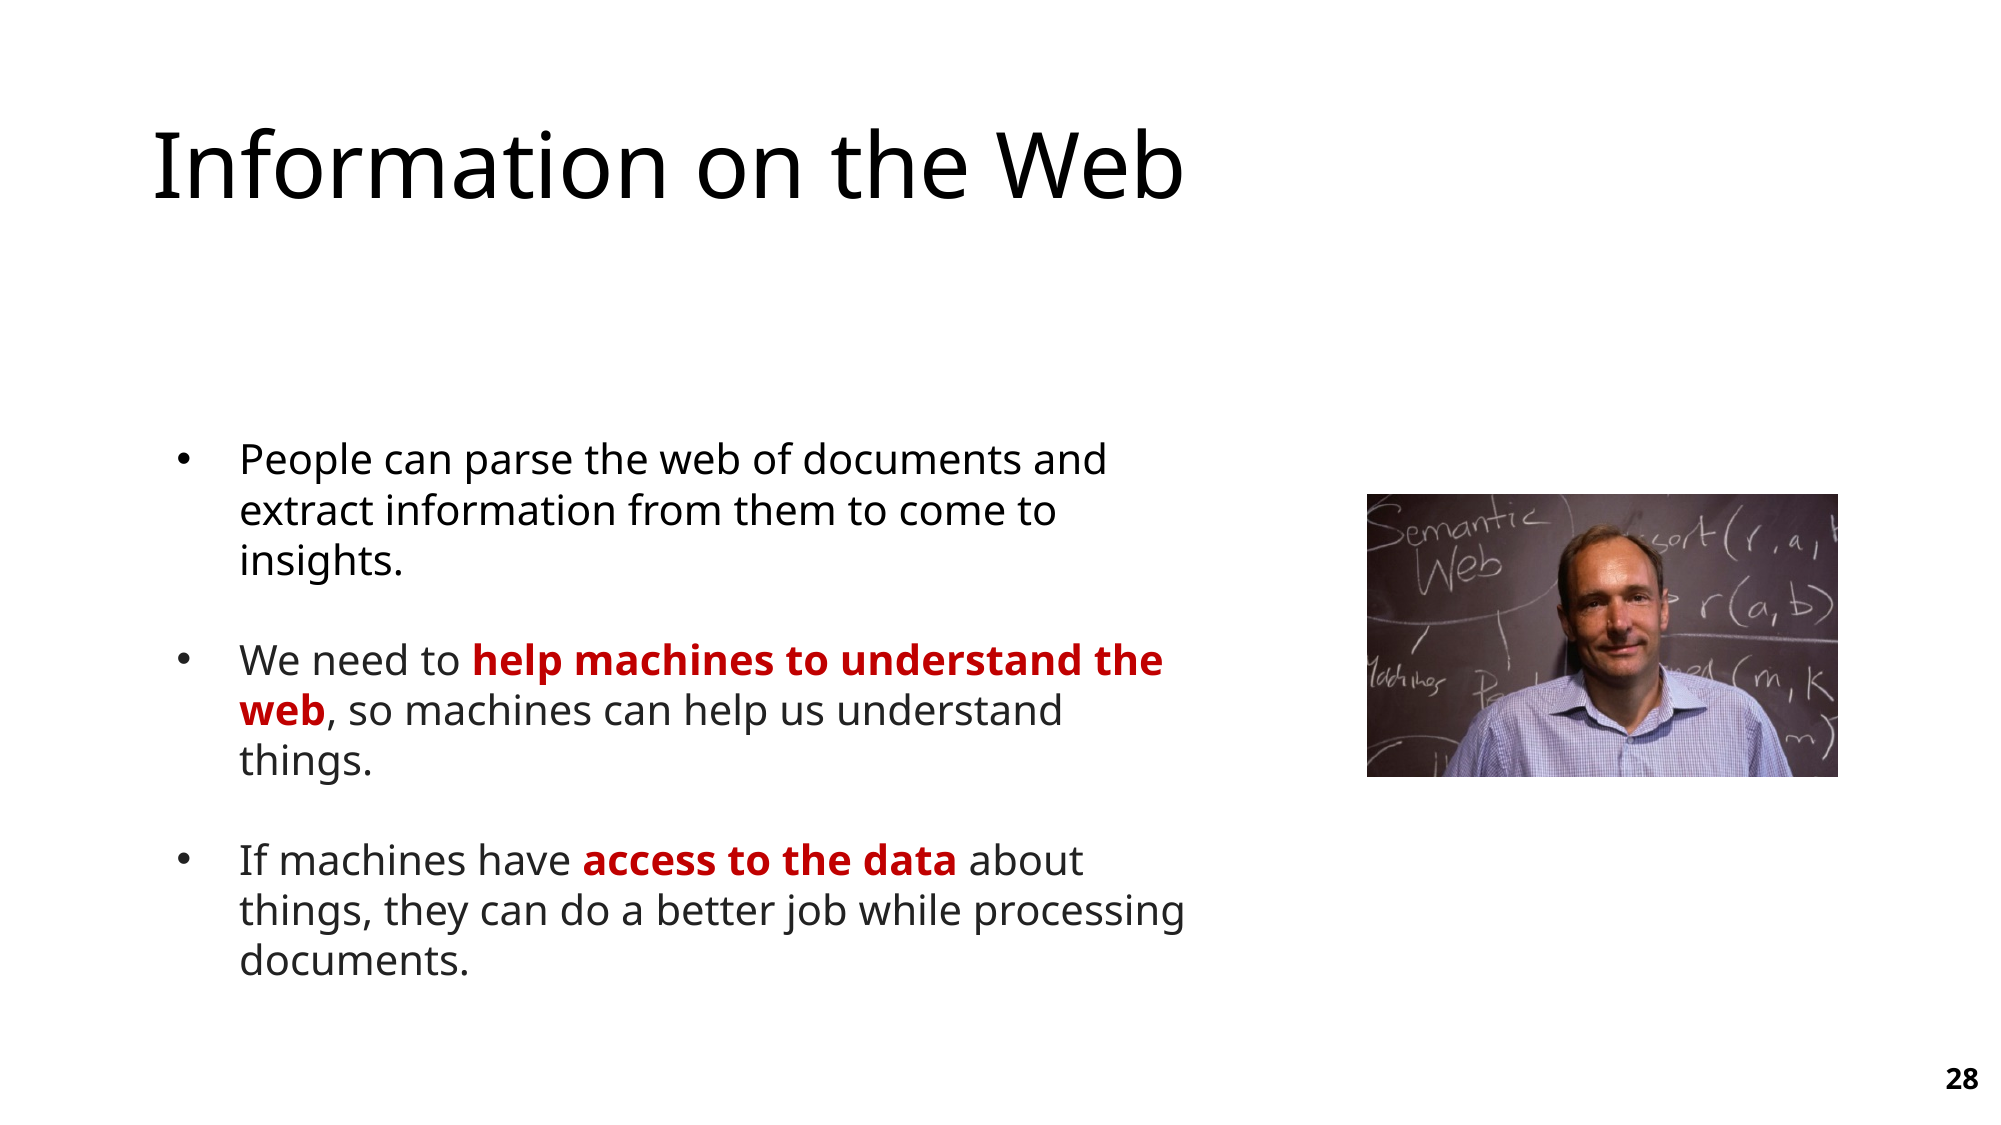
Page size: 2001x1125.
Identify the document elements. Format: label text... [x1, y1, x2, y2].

picture [1366, 493, 1839, 778]
text_box People can parse the web of documents and extract information from them to come to insights. We need to help machines to understand the web, so machines can help us understand things. If machines have access to the data about things, they can do a better job while processing documents. [161, 425, 1204, 991]
slide_number 28 [1924, 1037, 2000, 1123]
title Information on the Web [137, 59, 1863, 278]
